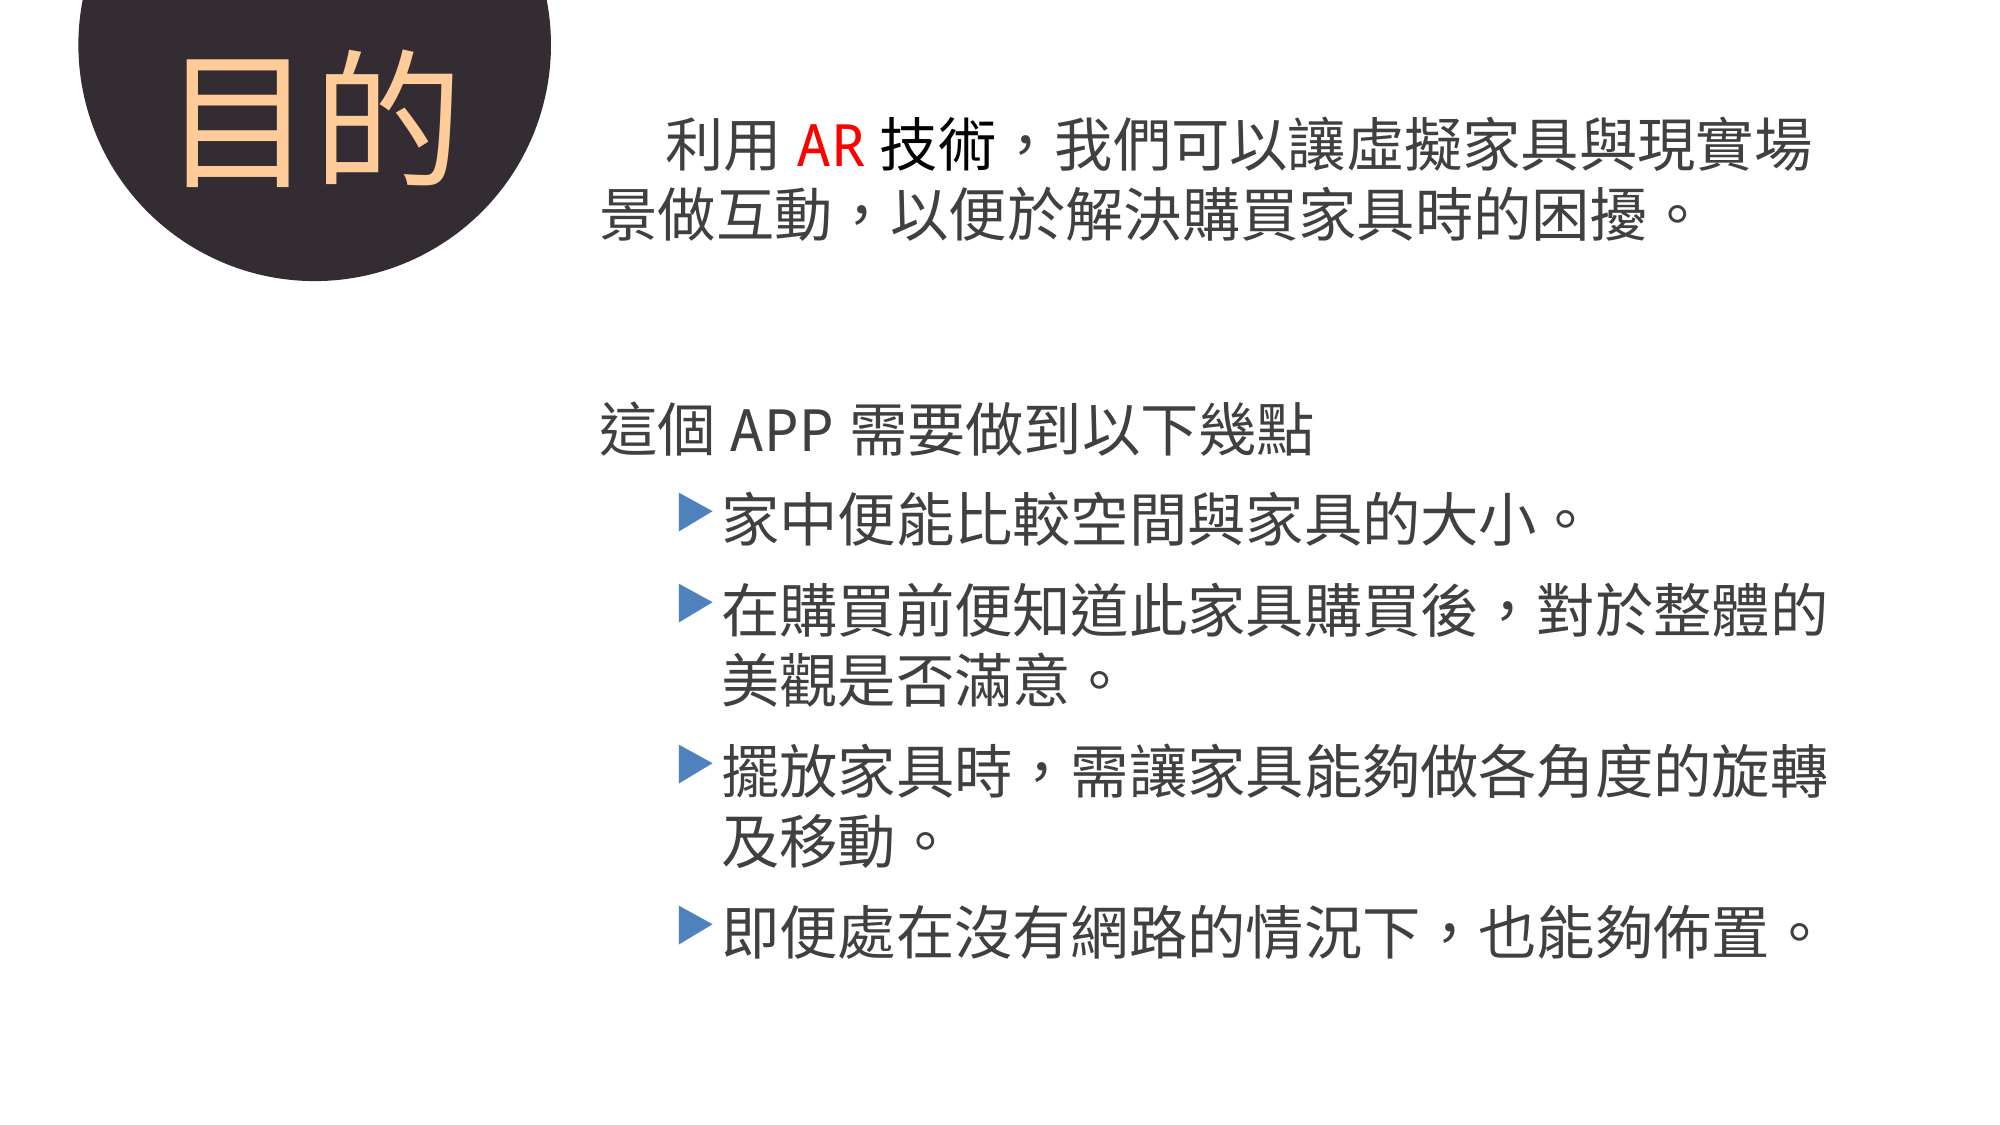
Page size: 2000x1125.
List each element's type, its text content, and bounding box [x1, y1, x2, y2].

text_box 利用AR技術，我們可以讓虛擬家具與現實場景做互動，以便於解決購買家具時的困擾。 這個APP需要做到以下幾點 家中便能比較空間與家具的大小。 在購買前便知道此家具購買後，對於整體的美觀是否滿意。 擺放家具時，需讓家具能夠做各角度的旋轉及移動。 即便處在沒有網路的情況下，也能夠佈置。 [584, 100, 1863, 1072]
text_box [83, 101, 483, 284]
text_box [449, 0, 554, 154]
text_box 目的 [149, 19, 527, 214]
text_box [47, 0, 449, 101]
